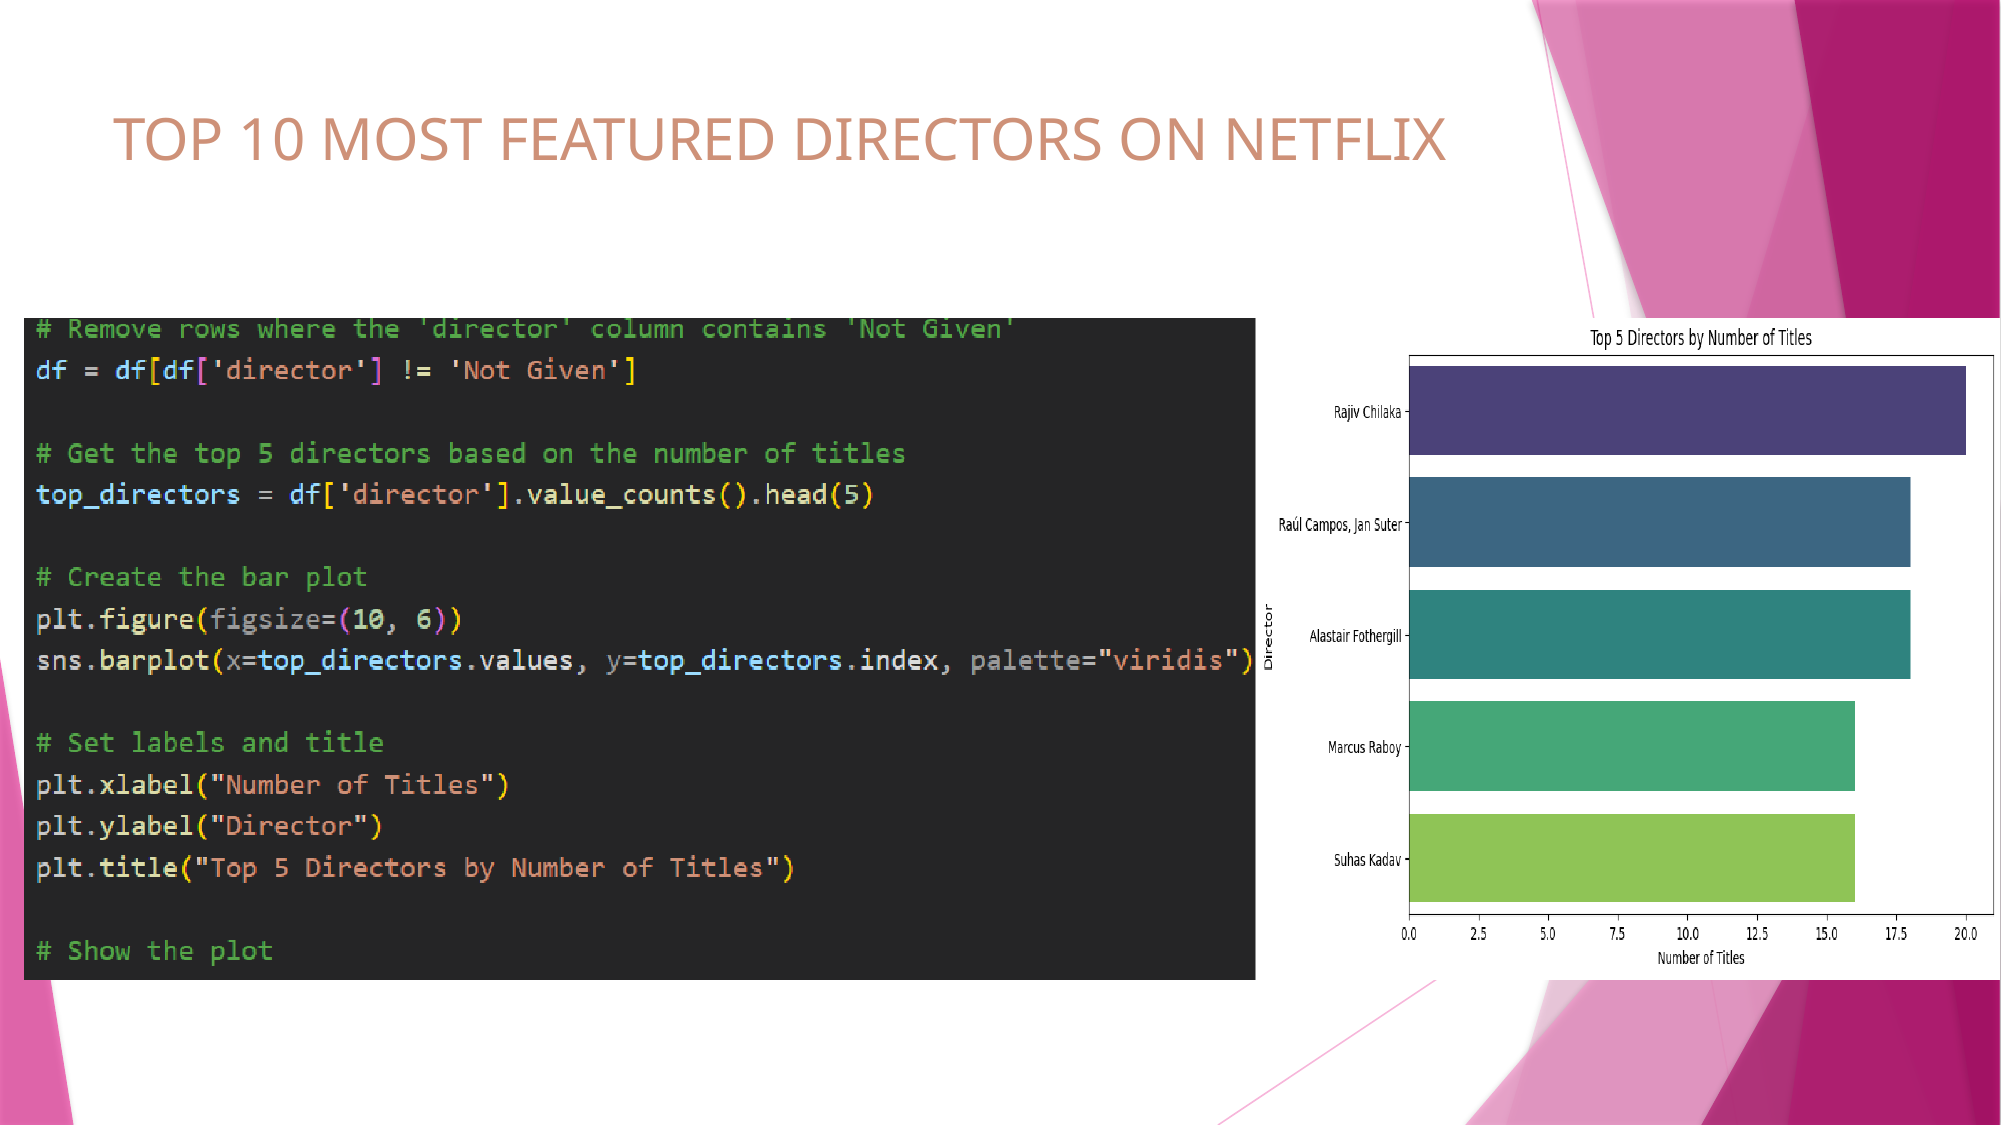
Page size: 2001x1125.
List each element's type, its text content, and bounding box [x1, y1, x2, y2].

picture [23, 318, 2000, 980]
title TOP 10 MOST FEATURED DIRECTORS ON NETFLIX [111, 99, 1522, 290]
